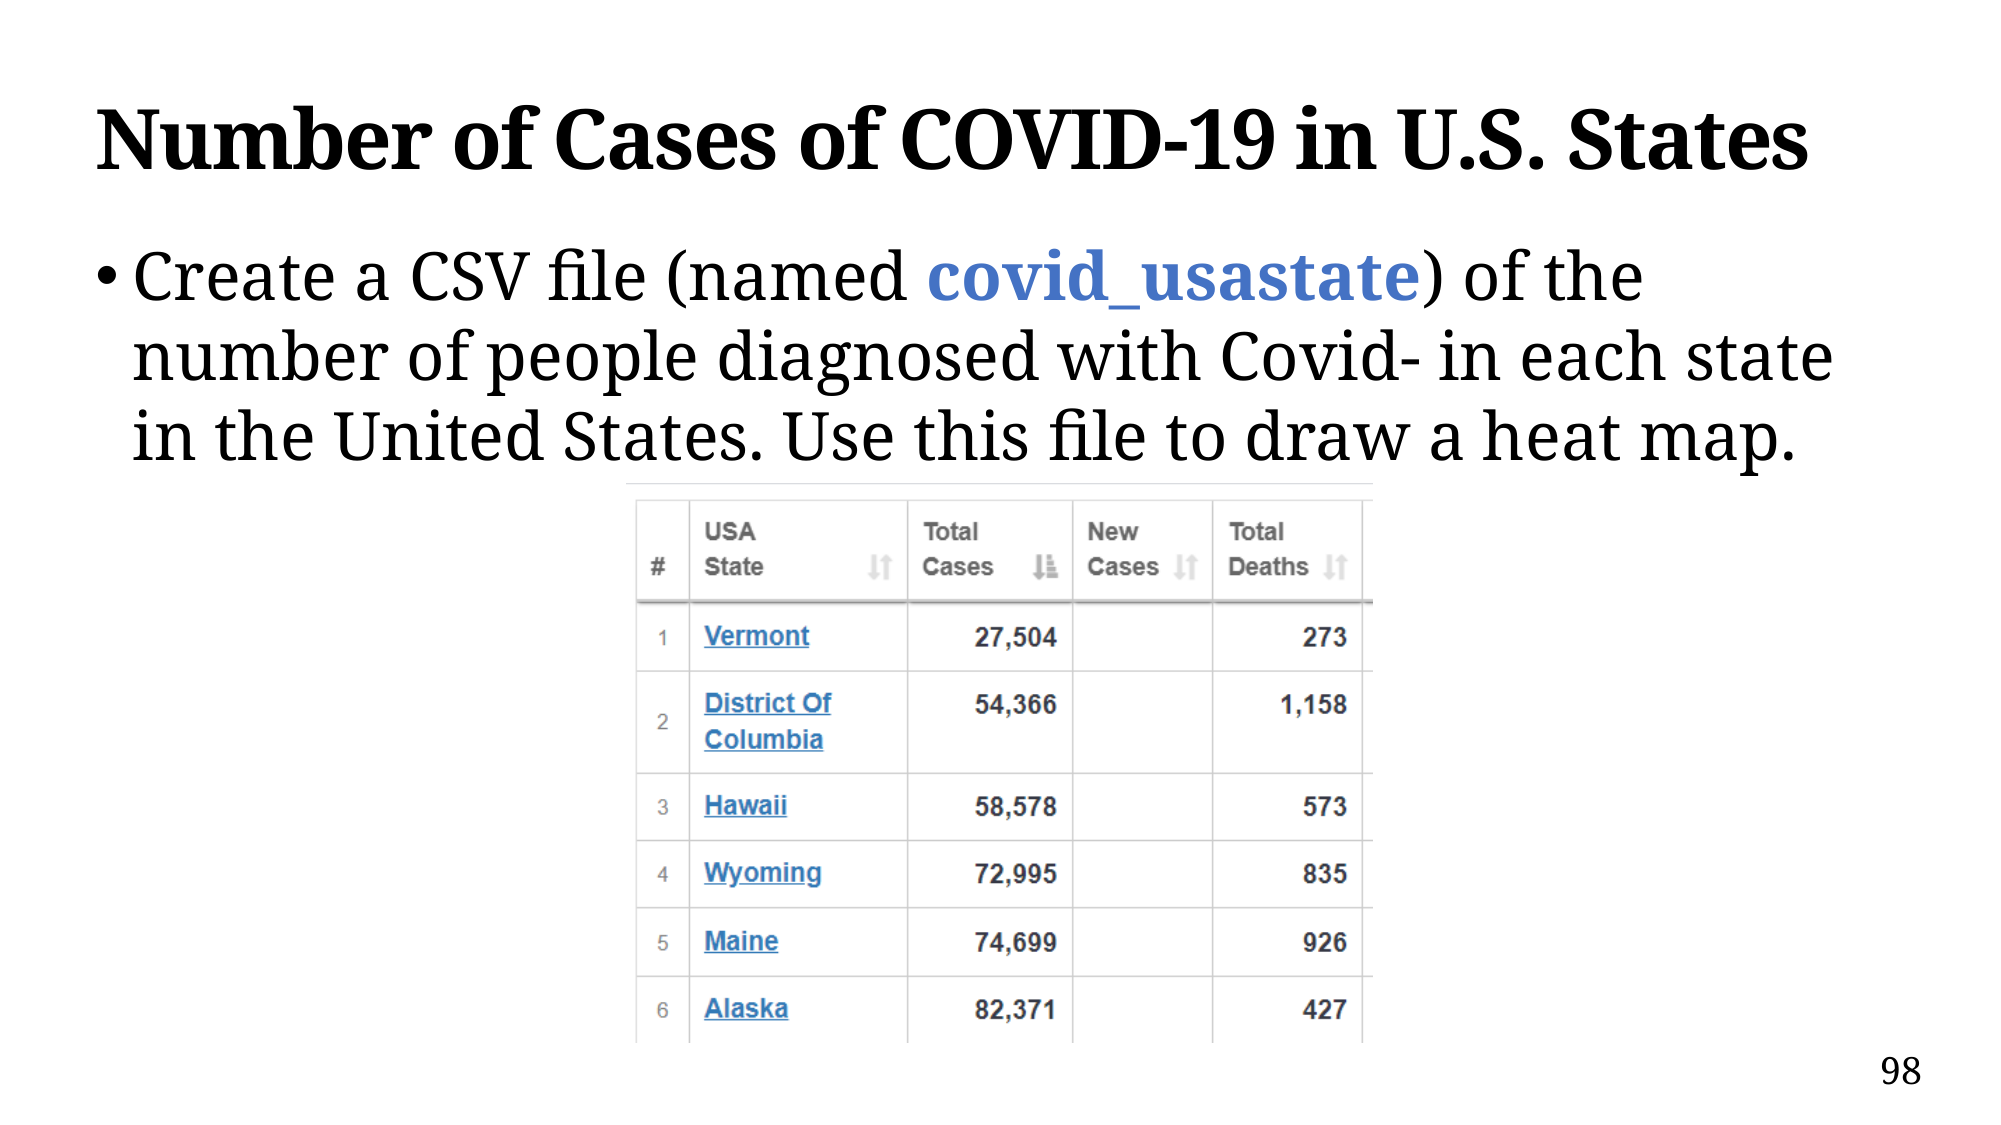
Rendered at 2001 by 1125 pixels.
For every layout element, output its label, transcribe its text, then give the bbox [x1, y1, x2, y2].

picture [626, 483, 1374, 1043]
slide_number 98 [1487, 1042, 1938, 1103]
title Number of Cases of COVID-19 in U.S. States [80, 59, 1920, 225]
